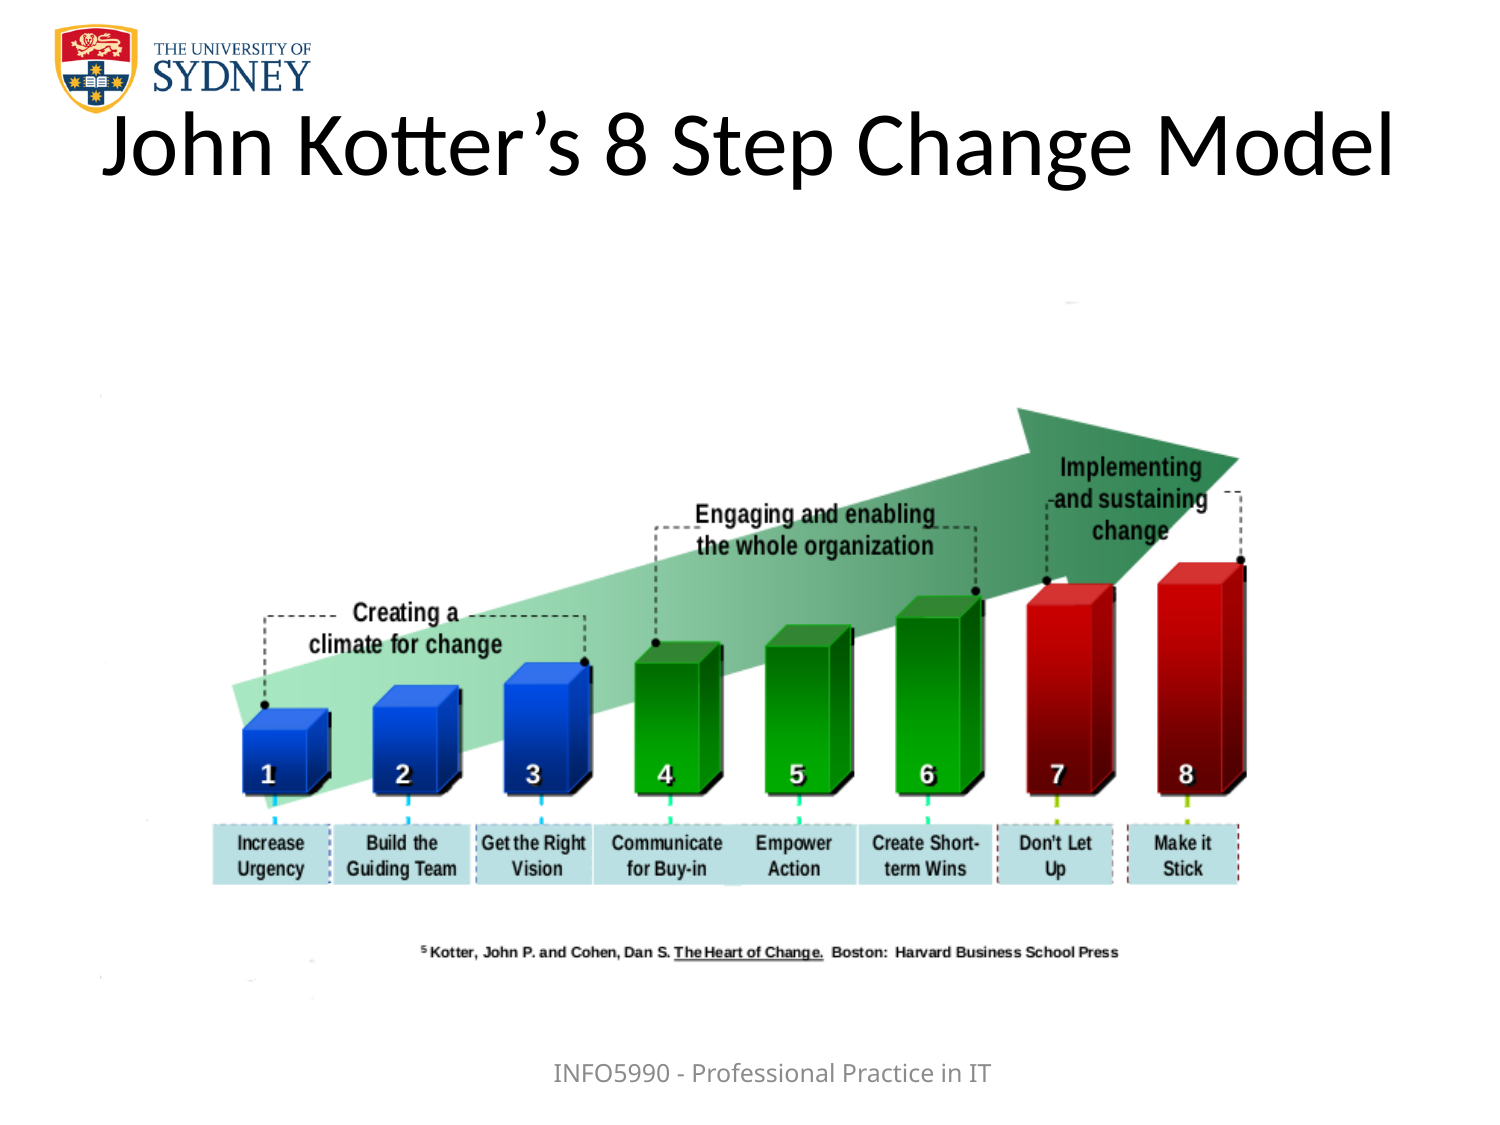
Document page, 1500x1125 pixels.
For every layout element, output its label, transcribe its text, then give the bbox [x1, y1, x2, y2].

picture [100, 290, 1350, 1000]
footer INFO5990 - Professional Practice in IT [512, 1042, 1034, 1103]
title John Kotter’s 8 Step Change Model [75, 45, 1425, 233]
picture [53, 23, 311, 114]
